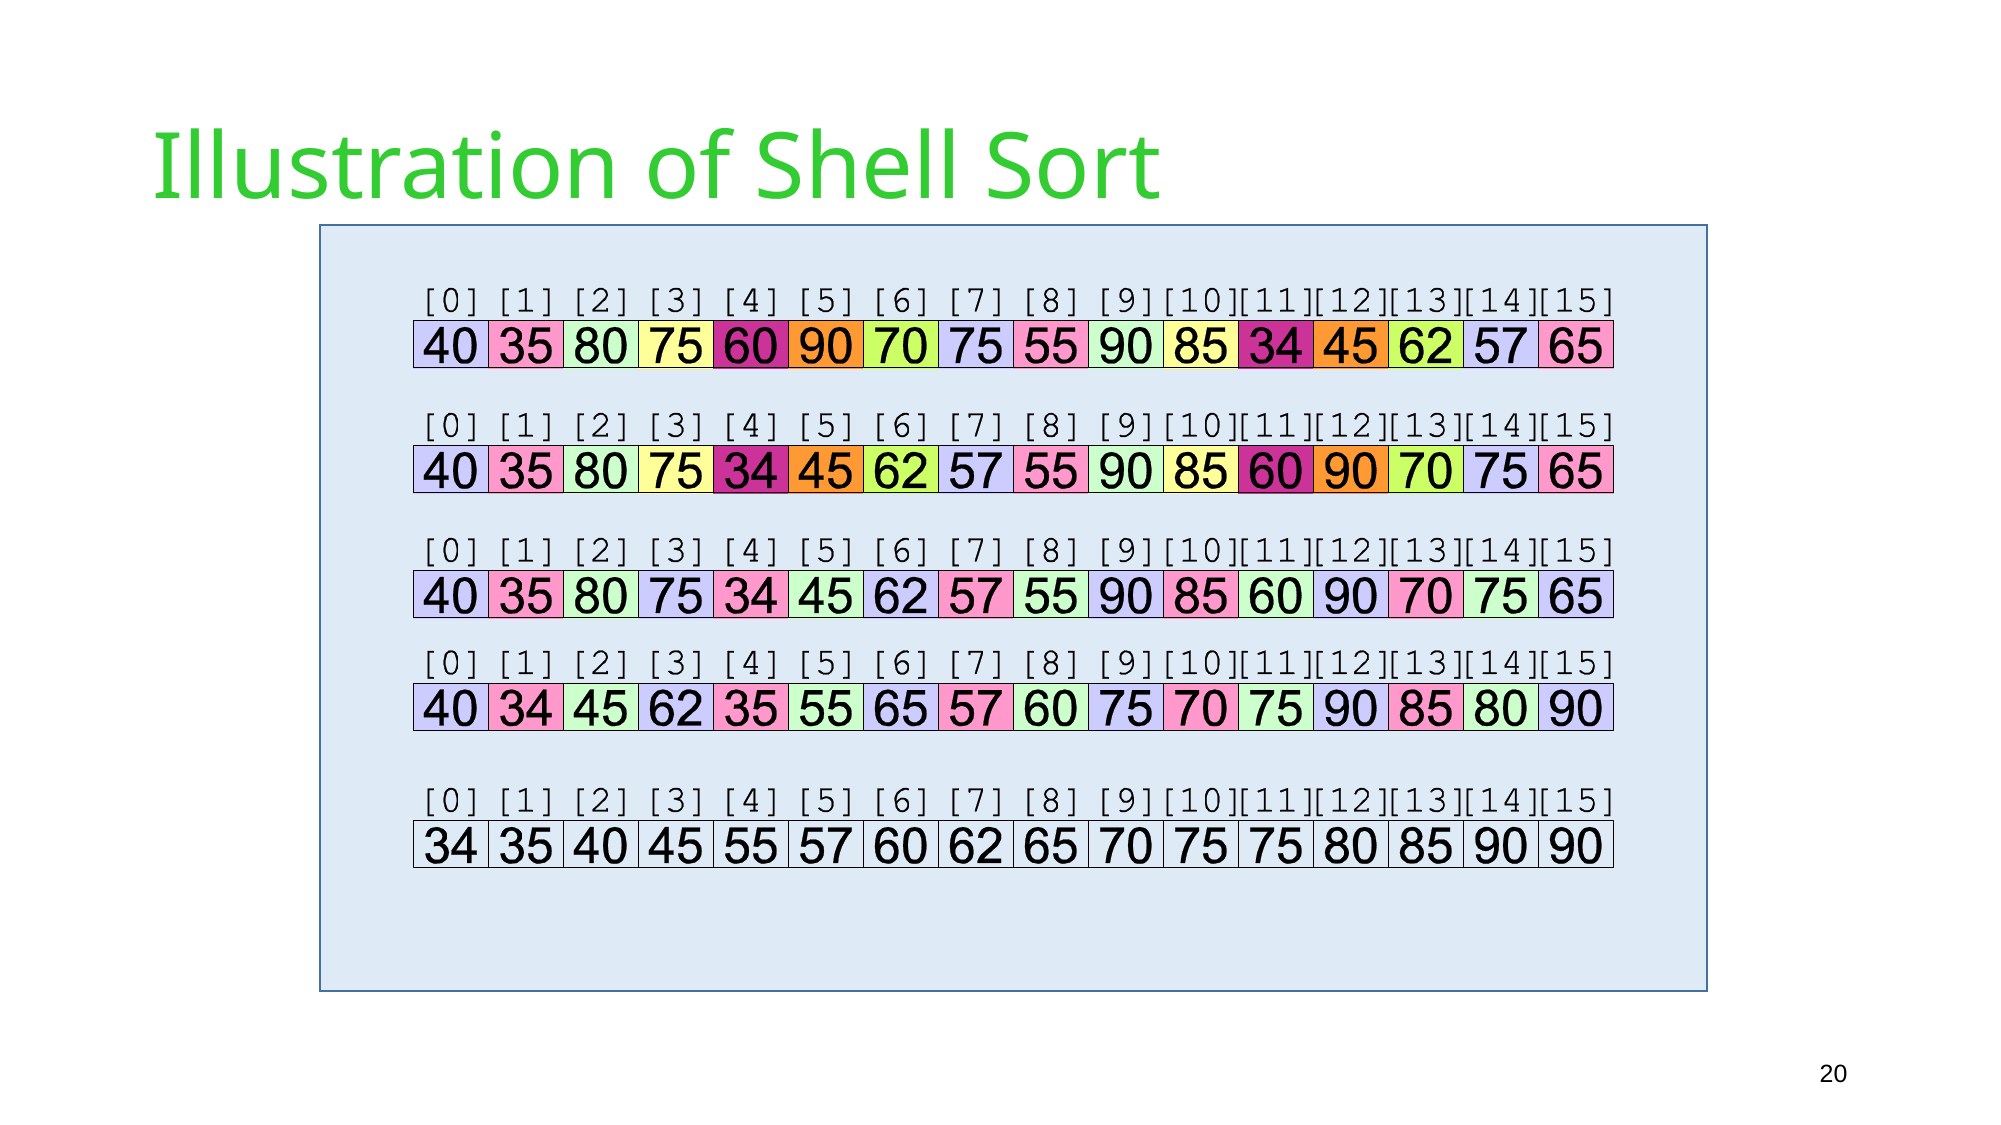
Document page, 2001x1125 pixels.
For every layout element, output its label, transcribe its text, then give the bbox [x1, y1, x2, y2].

picture [412, 787, 1615, 869]
picture [412, 287, 1615, 369]
text_box [319, 278, 1708, 992]
picture [412, 412, 1615, 494]
picture [412, 649, 1615, 732]
slide_number 20 [1412, 1042, 1863, 1103]
title Illustration of Shell Sort [137, 59, 1863, 278]
picture [412, 537, 1615, 619]
